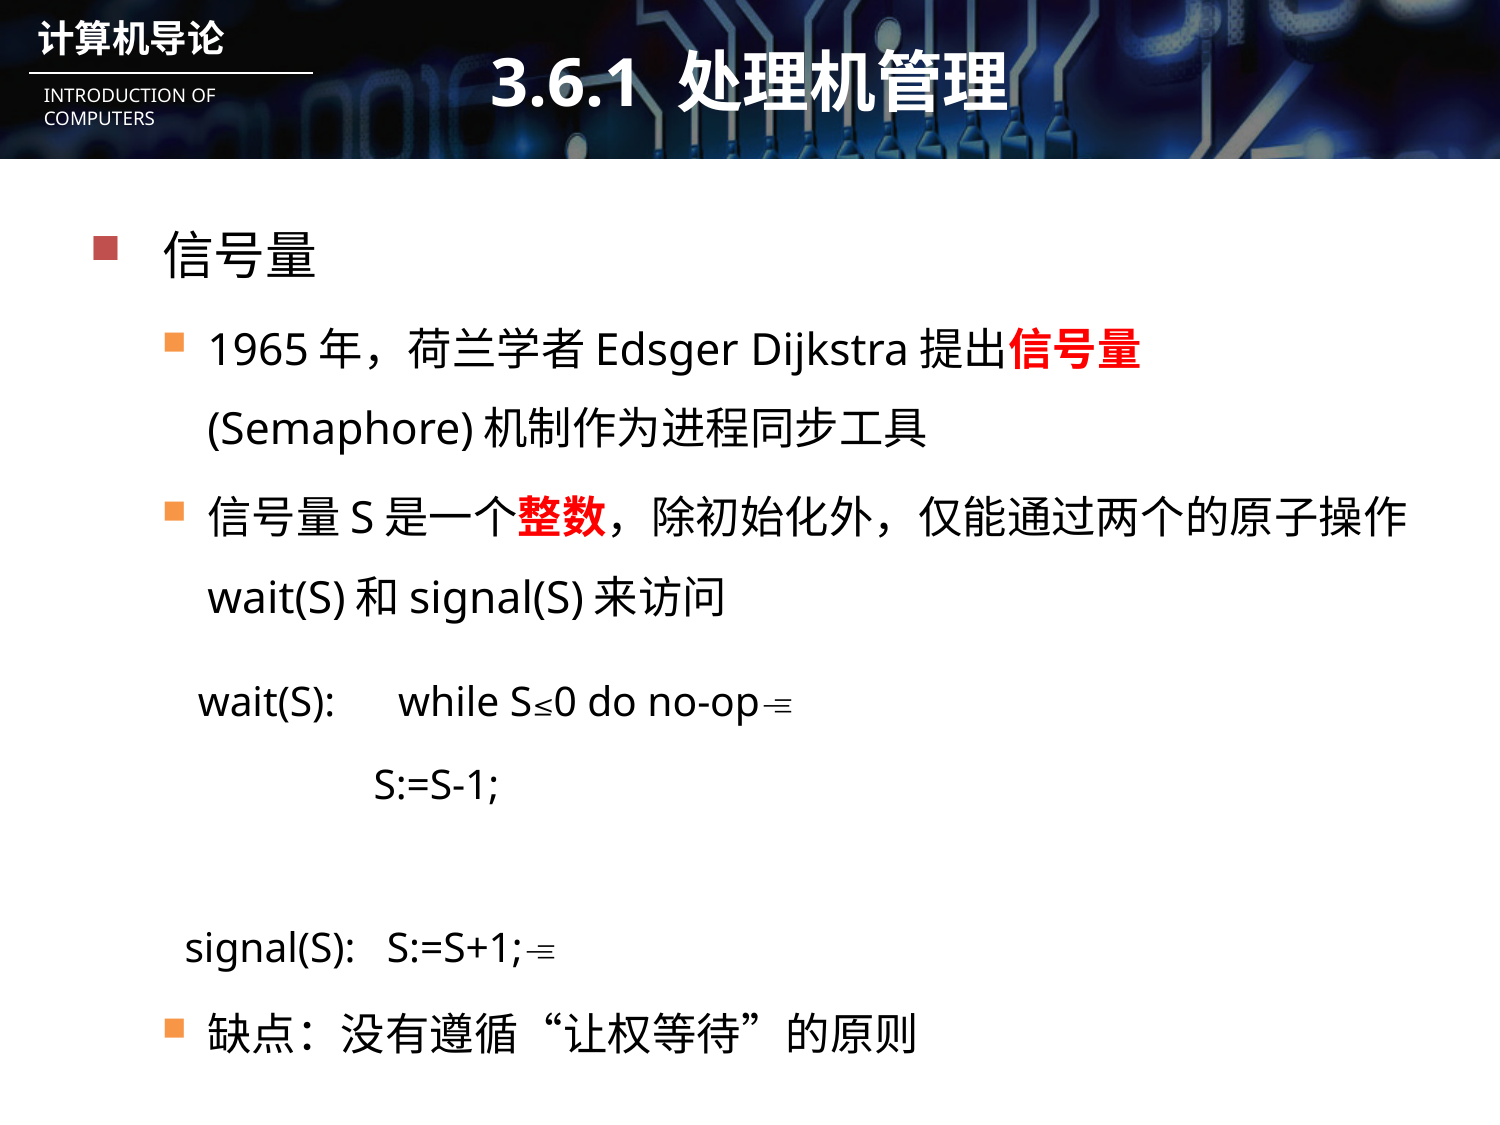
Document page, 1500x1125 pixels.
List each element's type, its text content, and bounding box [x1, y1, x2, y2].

title 3.6.1 处理机管理 [76, 21, 1424, 138]
list 信号量 1965年，荷兰学者Edsger Dijkstra提出信号量(Semaphore)机制作为进程同步工具 信号量S是一个整数，除初始化外，仅能通过两个的原子操作 wait(S)和signal(S)来访问 wait(S): while S≤0 do no-op S:=S-1; signal(S): S:=S+1; 缺点：没有遵循“让权等待”的原则 [75, 184, 1425, 1071]
picture [0, 0, 1500, 159]
